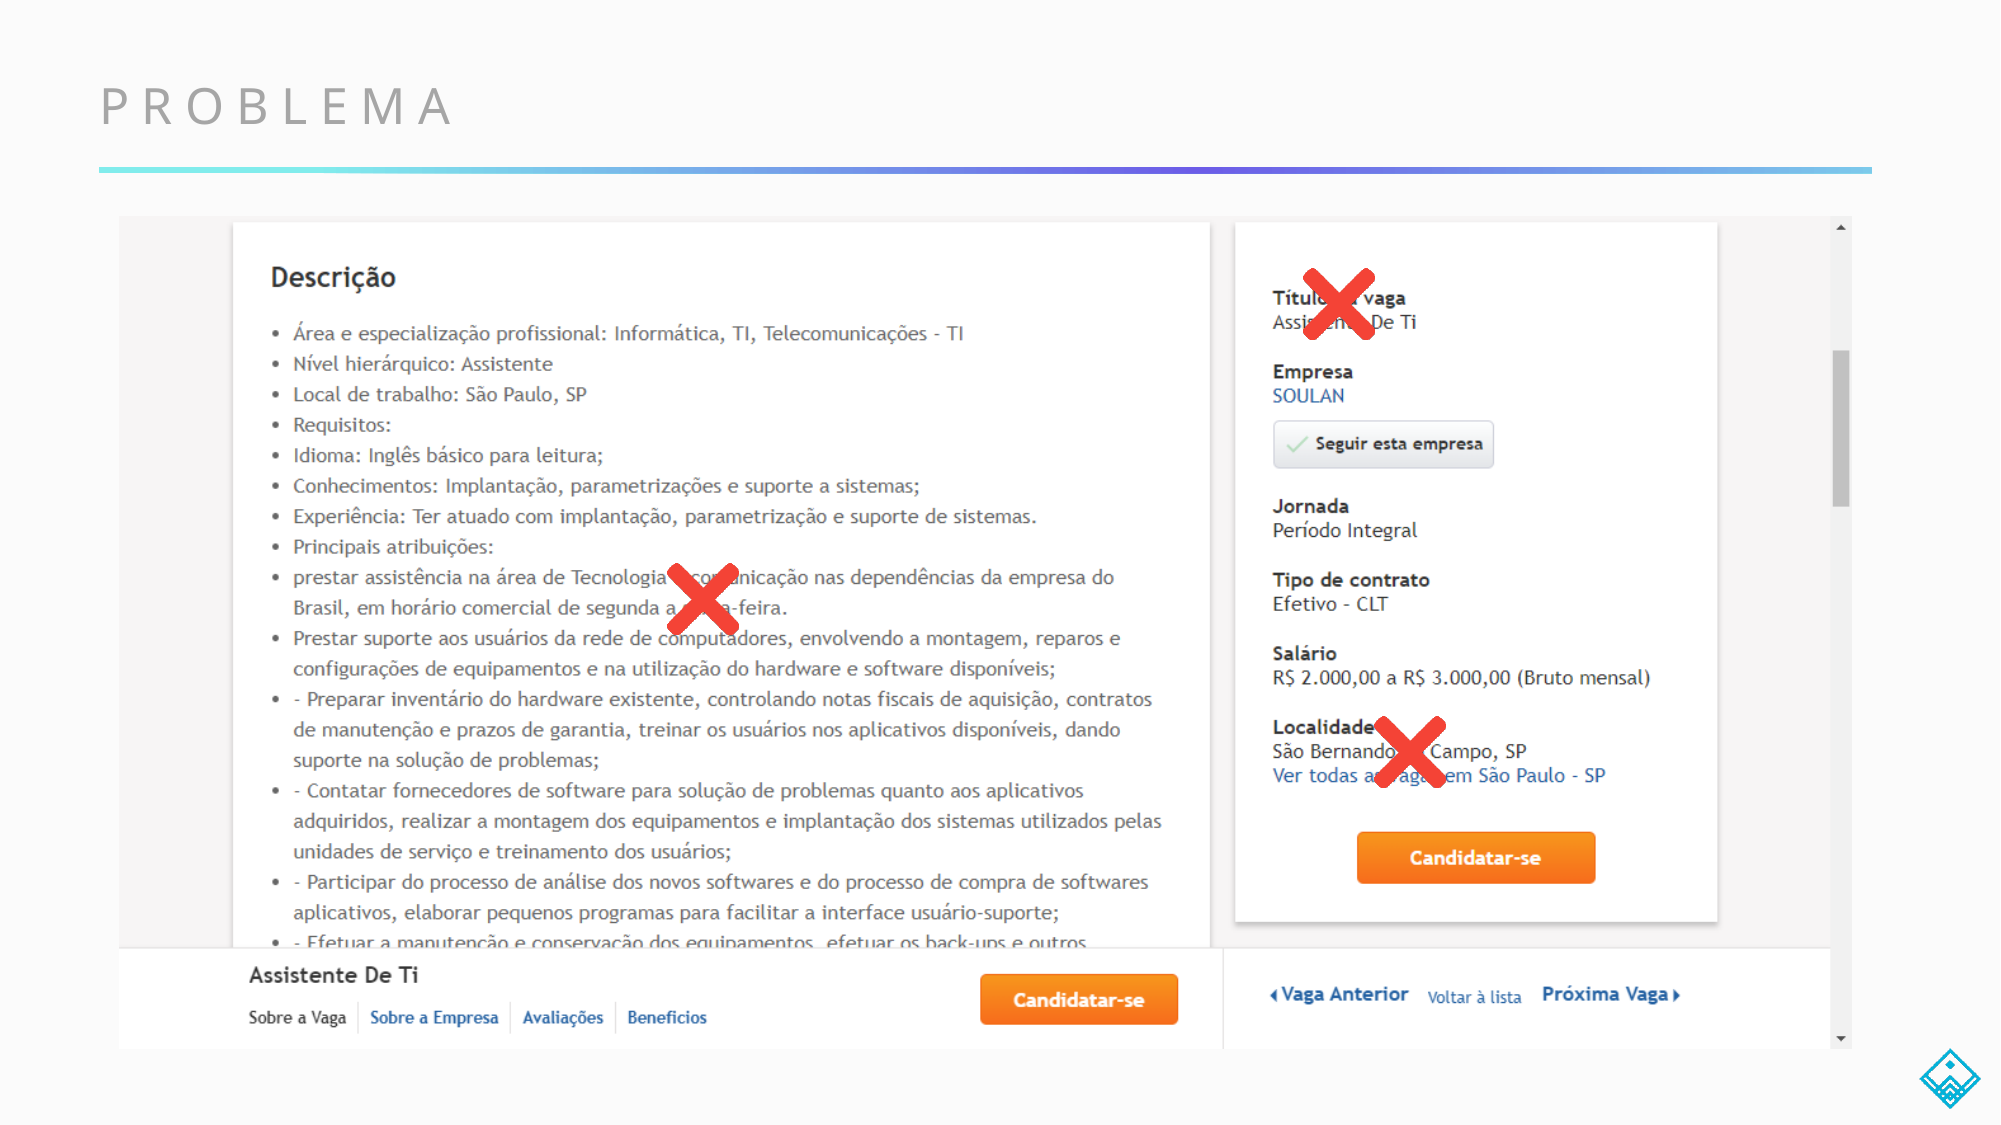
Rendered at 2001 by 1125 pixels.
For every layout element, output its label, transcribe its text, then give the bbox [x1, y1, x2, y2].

picture [1919, 1048, 1949, 1077]
picture [1953, 1081, 1981, 1109]
picture [119, 216, 1852, 1049]
picture [1930, 1054, 1971, 1084]
text_box PROBLEMA [91, 66, 785, 142]
text_box [98, 167, 1872, 174]
picture [1919, 1080, 1948, 1109]
picture [1952, 1048, 1981, 1077]
